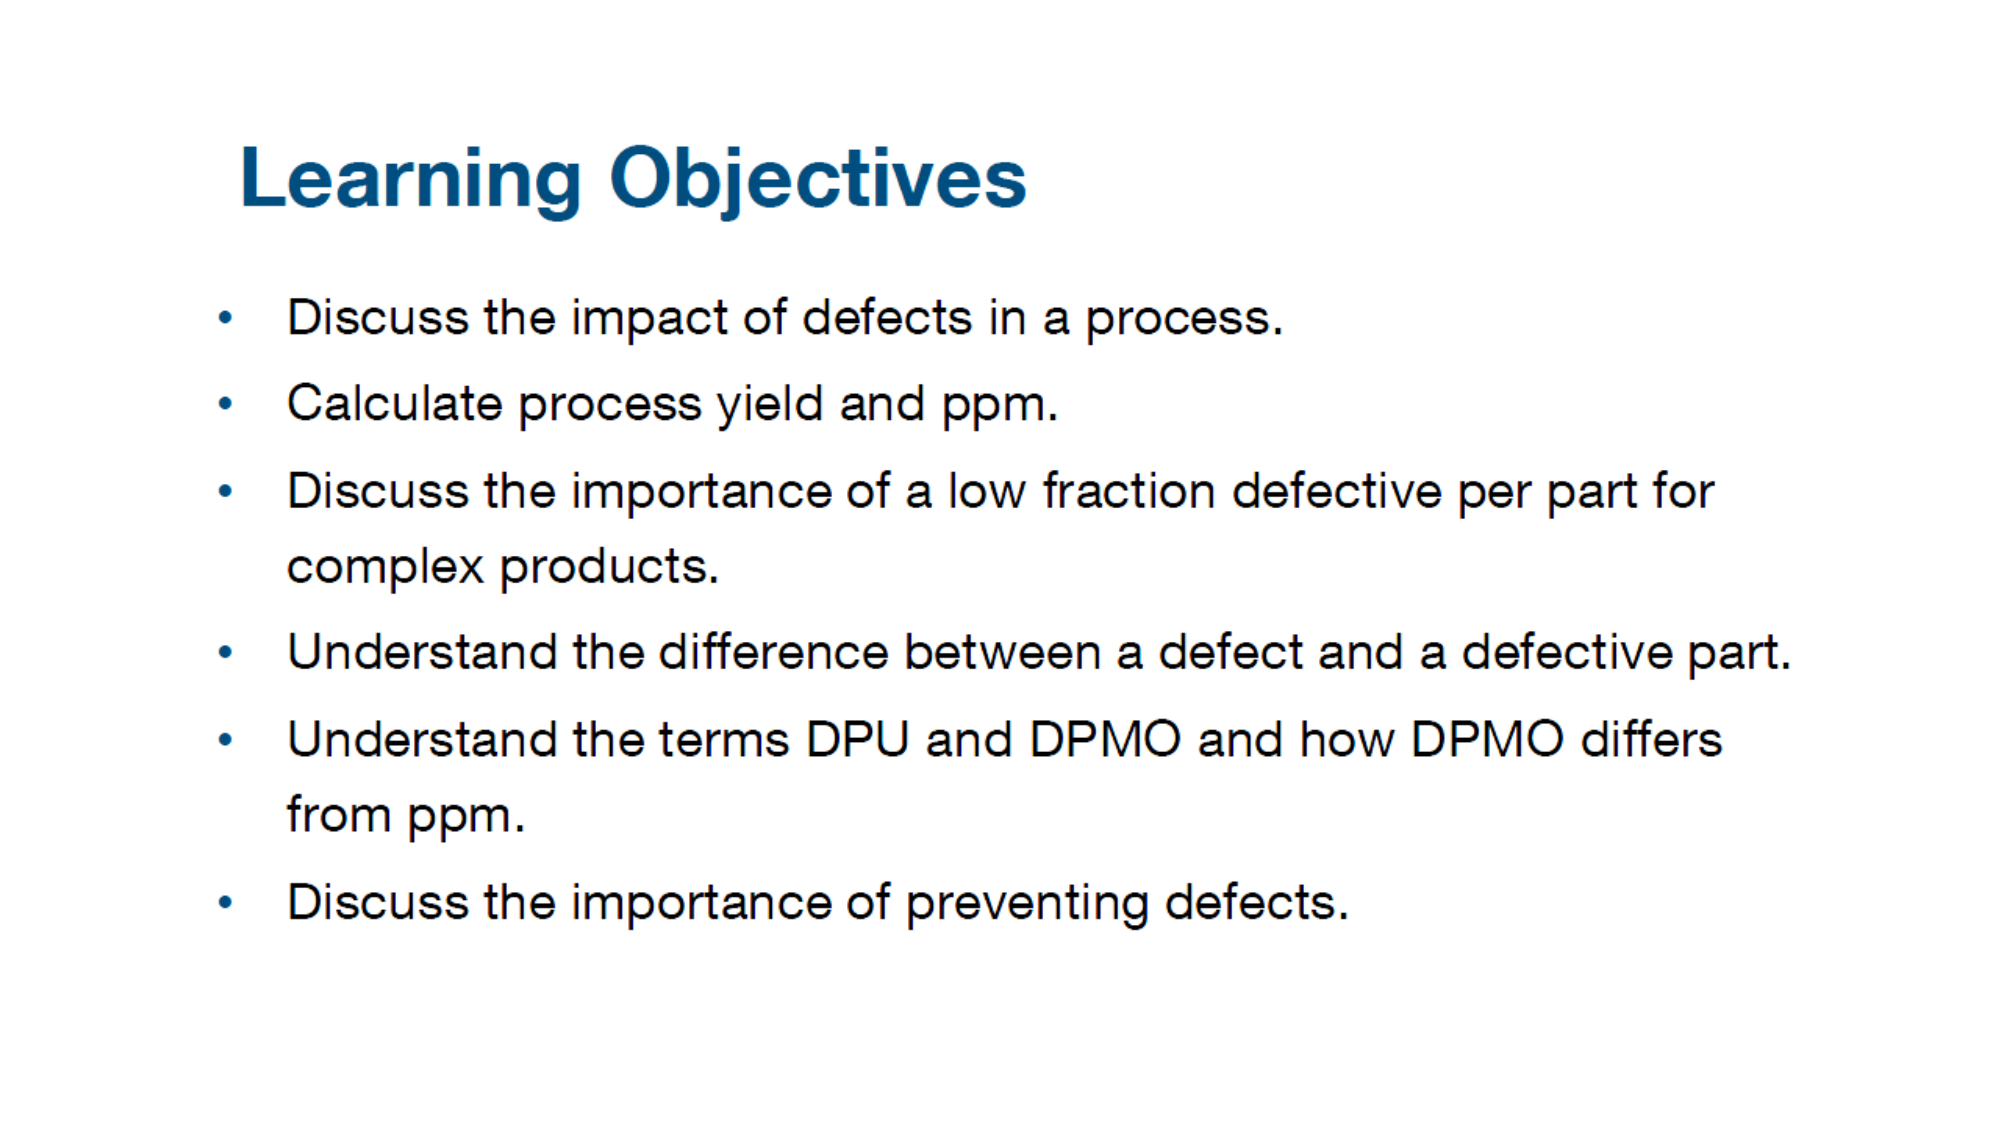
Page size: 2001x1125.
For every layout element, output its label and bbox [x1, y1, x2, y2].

picture [138, 78, 1862, 1047]
